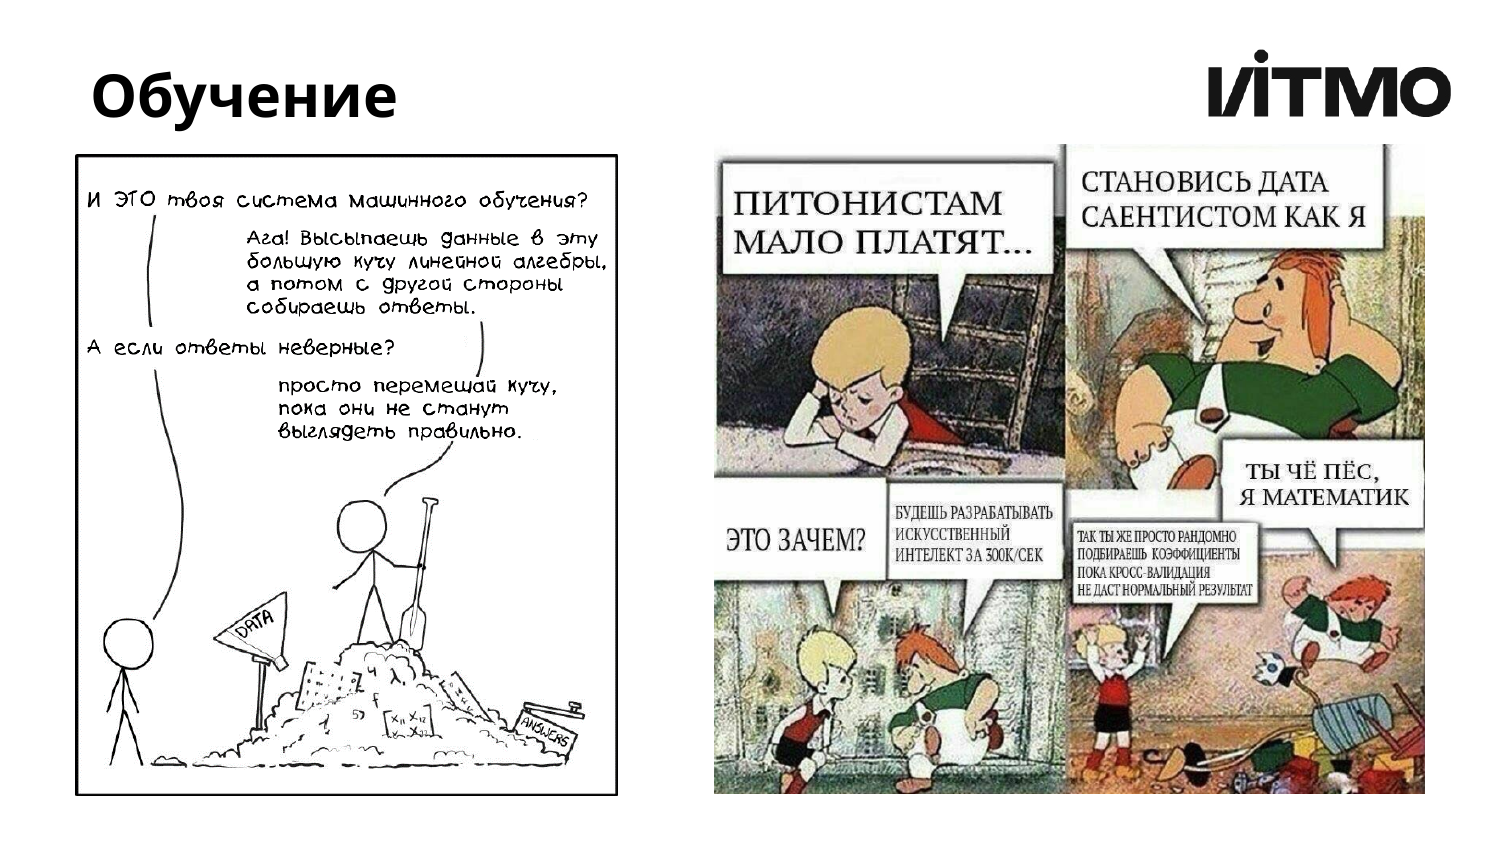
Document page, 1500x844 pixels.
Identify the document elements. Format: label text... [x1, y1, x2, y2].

title Обучение [75, 50, 1108, 137]
picture [0, 0, 1500, 844]
